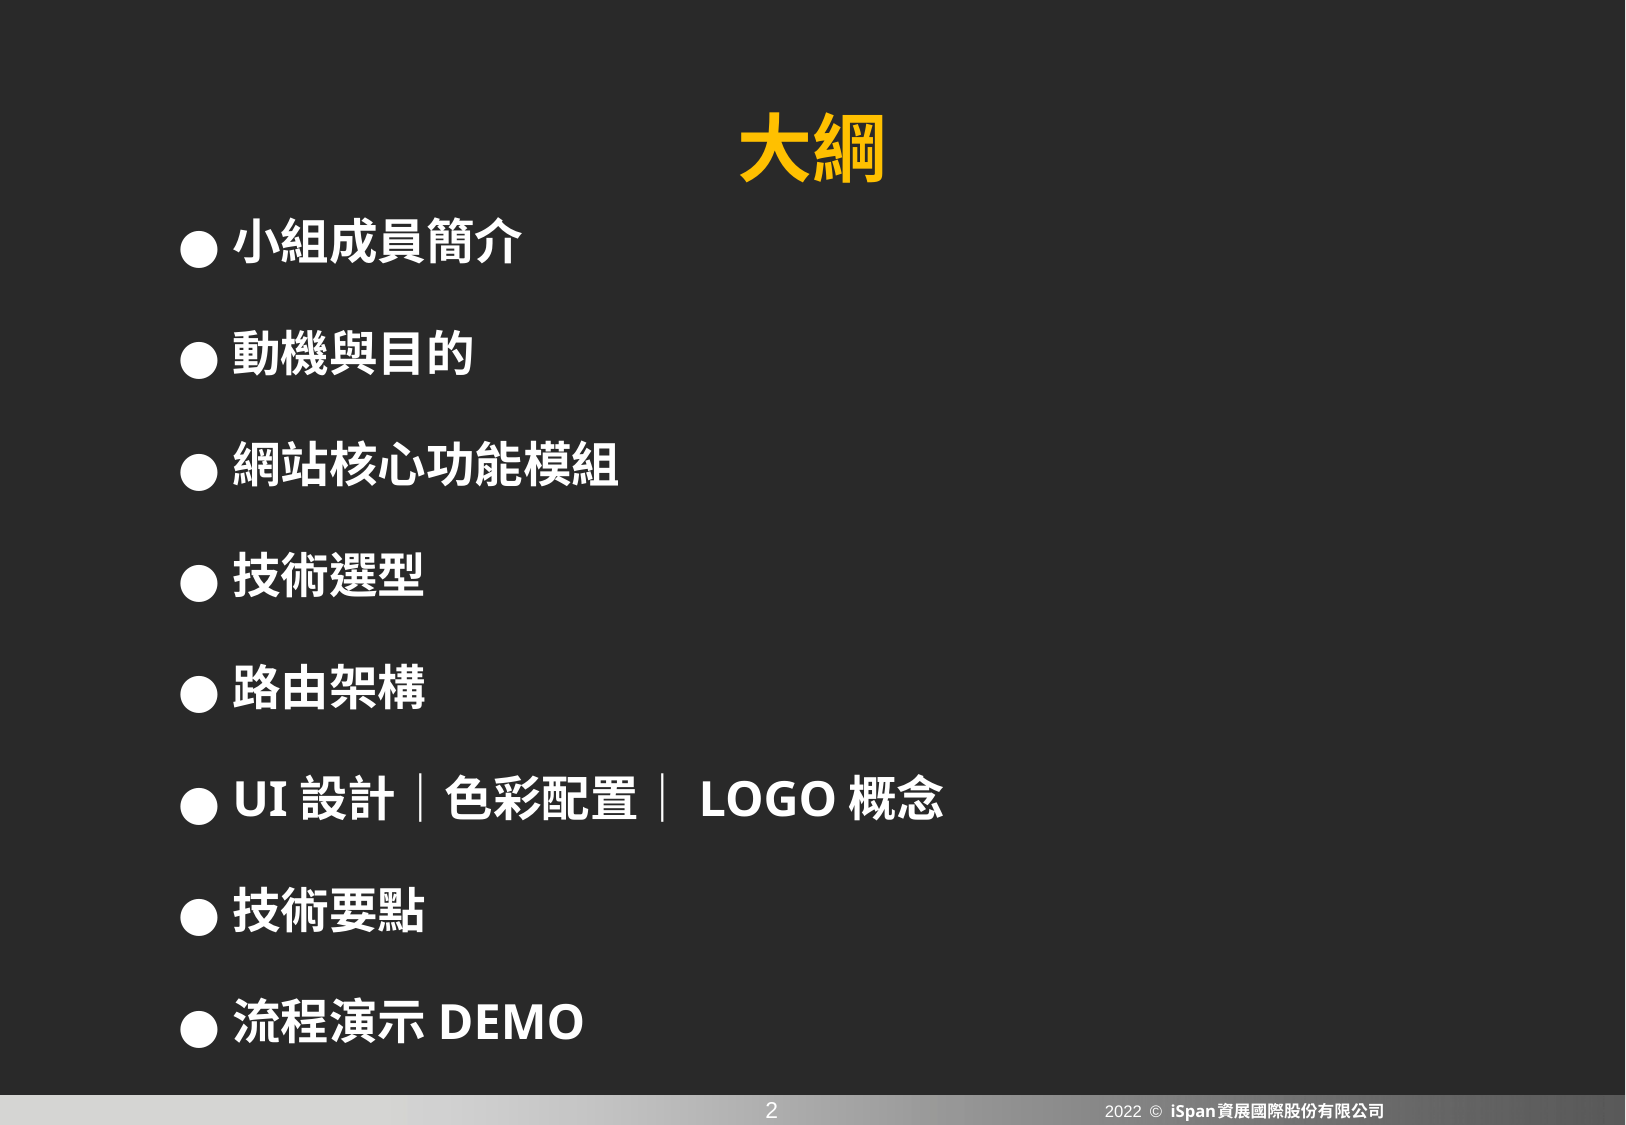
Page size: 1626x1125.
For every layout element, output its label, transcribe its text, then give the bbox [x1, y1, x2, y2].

title 大綱 [103, 90, 1522, 204]
picture [0, 0, 1626, 1125]
text_box 小組成員簡介 動機與目的 網站核心功能模組 技術選型 路由架構 UI設計｜色彩配置｜LOGO概念 技術要點 流程演示DEMO [162, 172, 1462, 1059]
